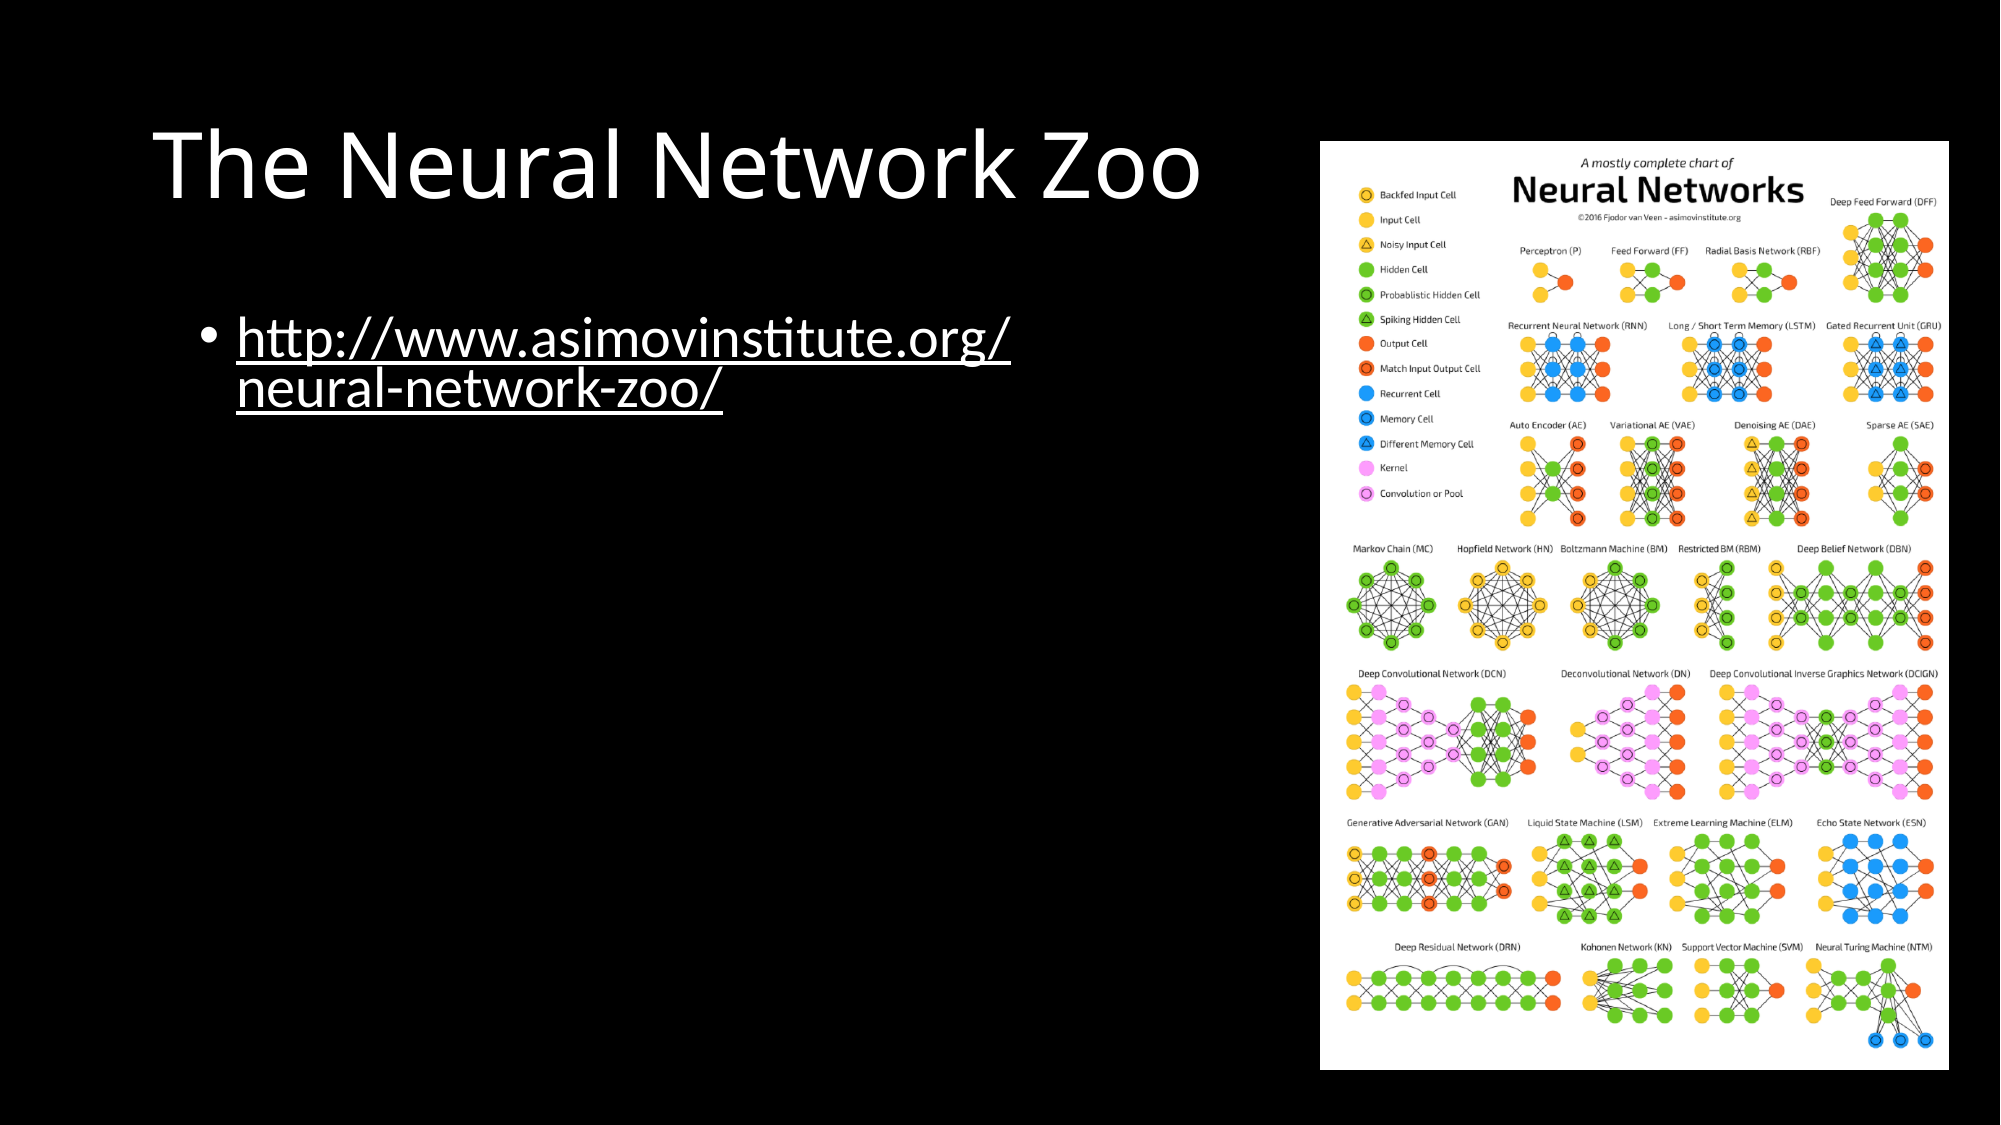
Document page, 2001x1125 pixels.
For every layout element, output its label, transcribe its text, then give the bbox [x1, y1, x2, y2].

title The Neural Network Zoo [137, 59, 1863, 278]
list http://www.asimovinstitute.org/neural-network-zoo/ [183, 299, 1028, 1014]
picture [1320, 141, 1949, 1070]
